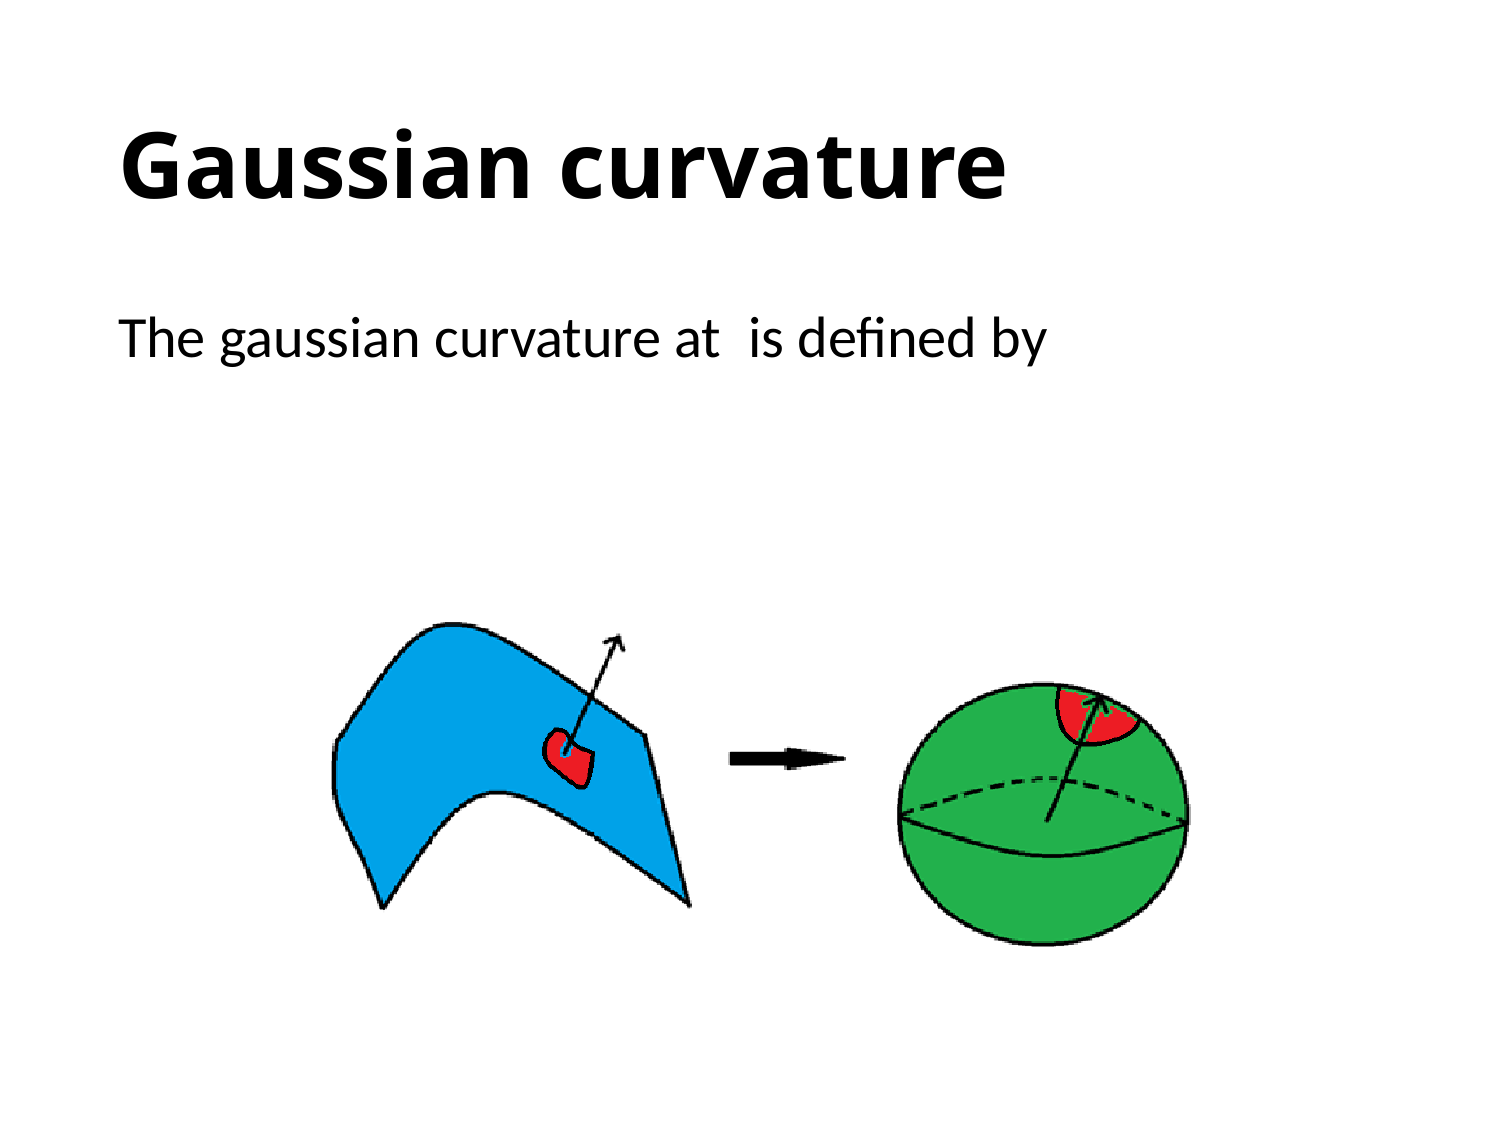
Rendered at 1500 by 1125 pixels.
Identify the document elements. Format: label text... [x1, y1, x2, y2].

title Gaussian curvature [103, 59, 1397, 278]
picture [250, 562, 1254, 1097]
